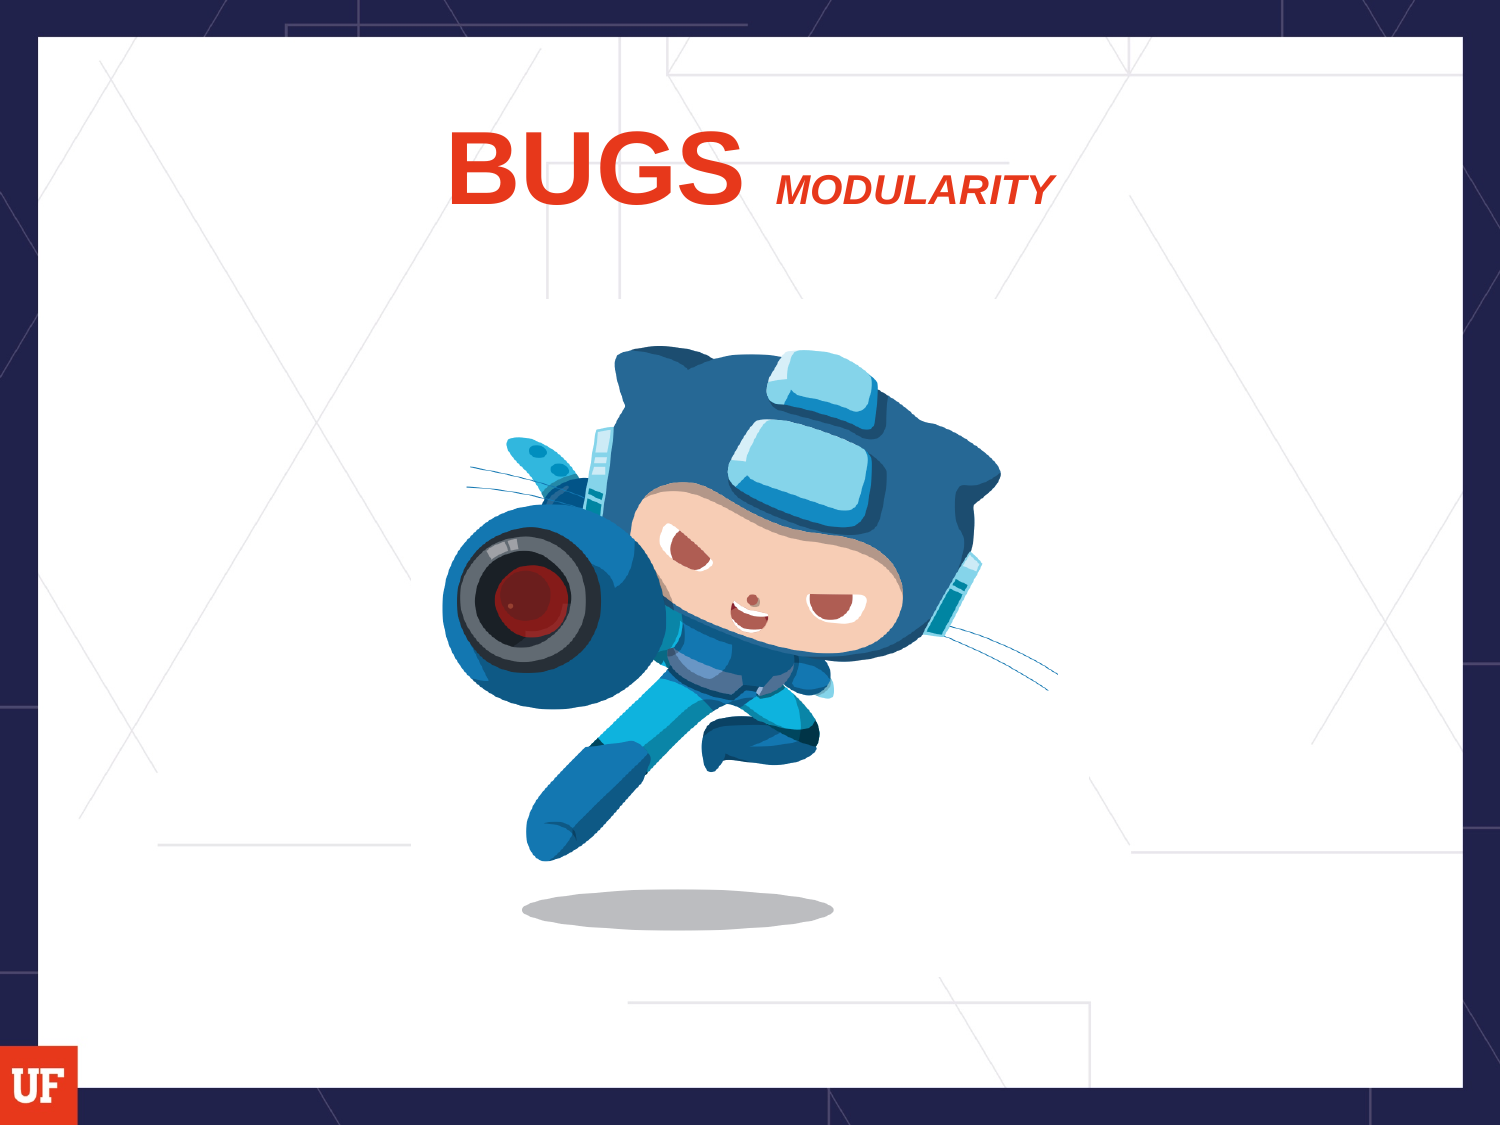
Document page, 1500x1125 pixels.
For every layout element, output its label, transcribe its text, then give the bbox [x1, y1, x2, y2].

title BUGS MODULARITY [62, 62, 1438, 263]
picture [0, 0, 1500, 1125]
